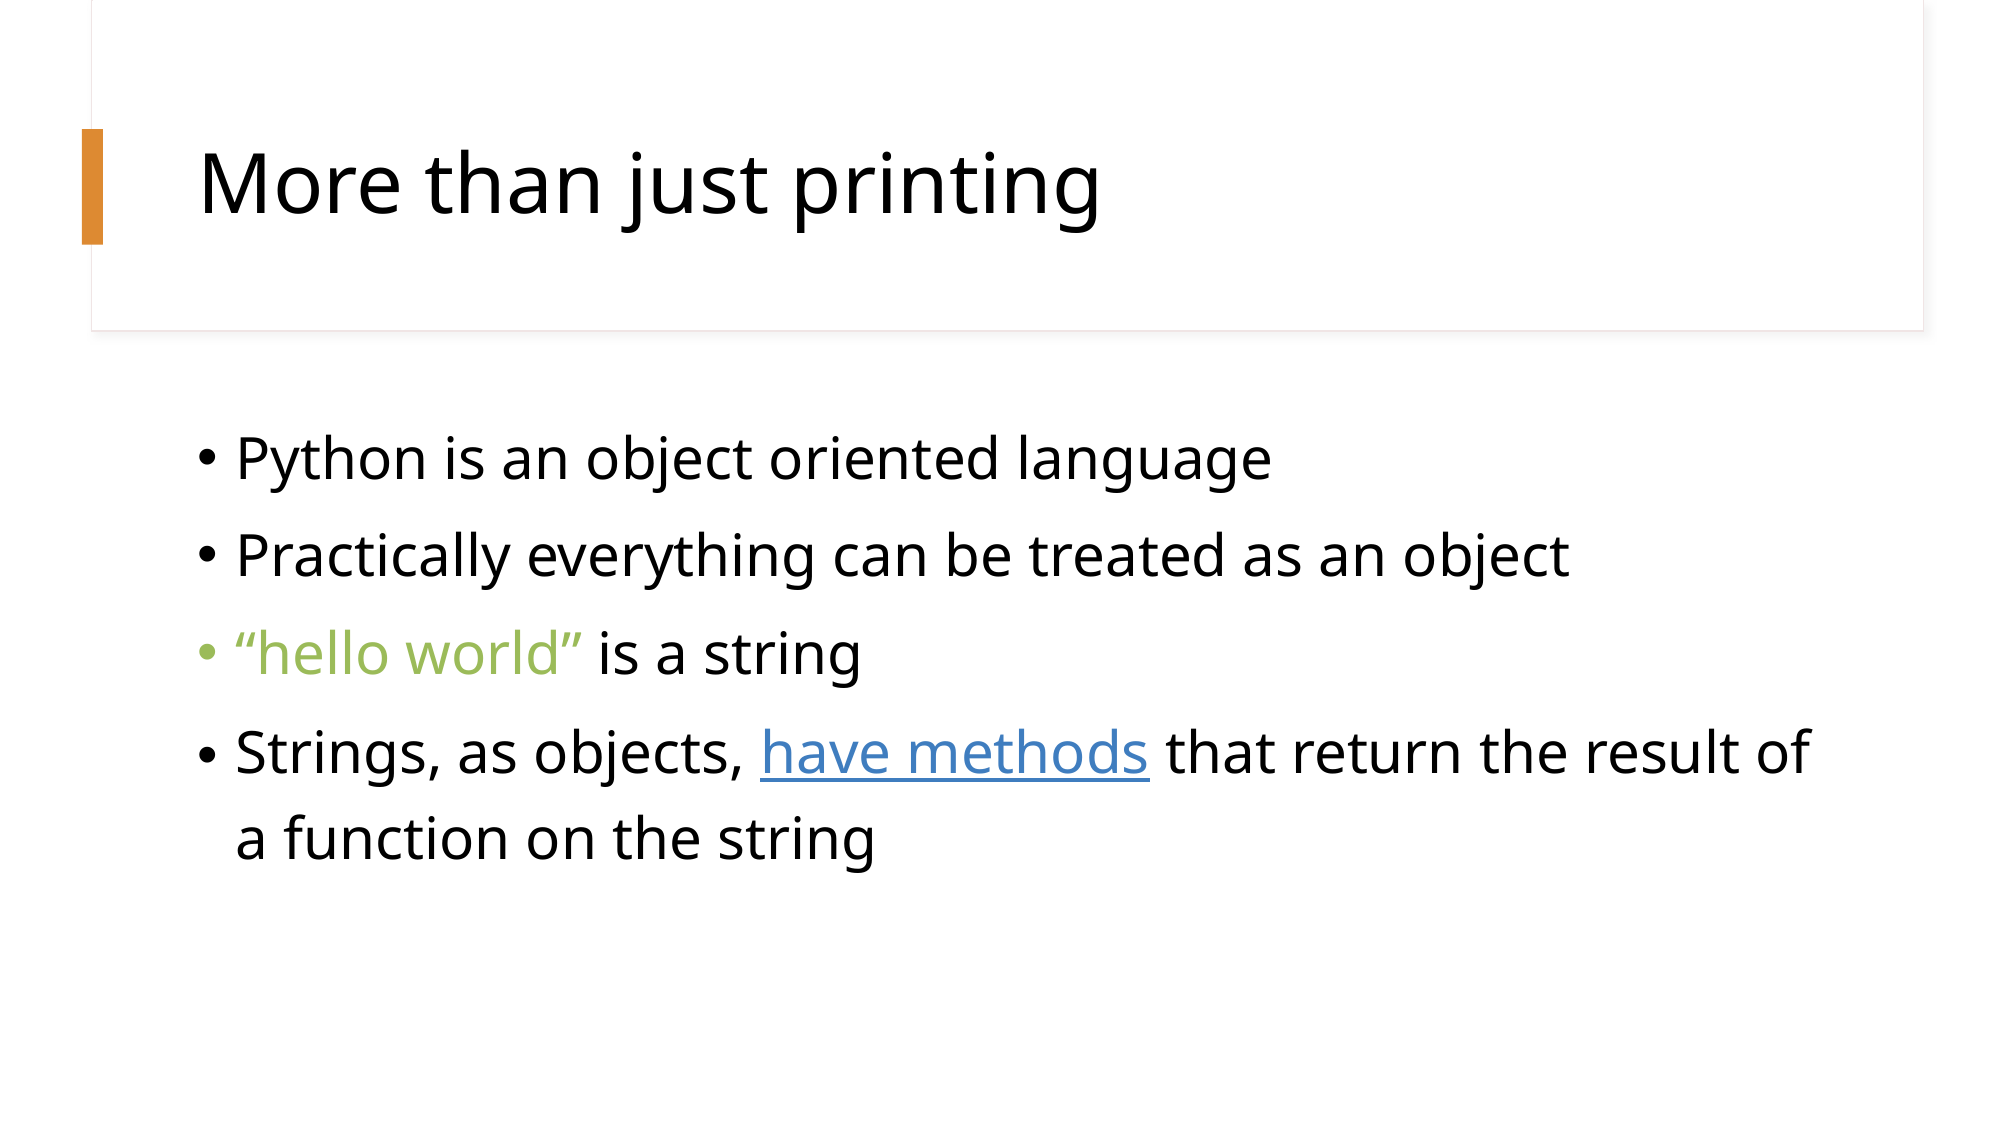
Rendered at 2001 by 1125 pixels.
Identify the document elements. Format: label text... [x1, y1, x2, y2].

list Python is an object oriented language Practically everything can be treated as an object “hello world” is a string Strings, as objects, have methods that return the result of a function on the string [183, 406, 1851, 1013]
title More than just printing [183, 90, 1851, 284]
